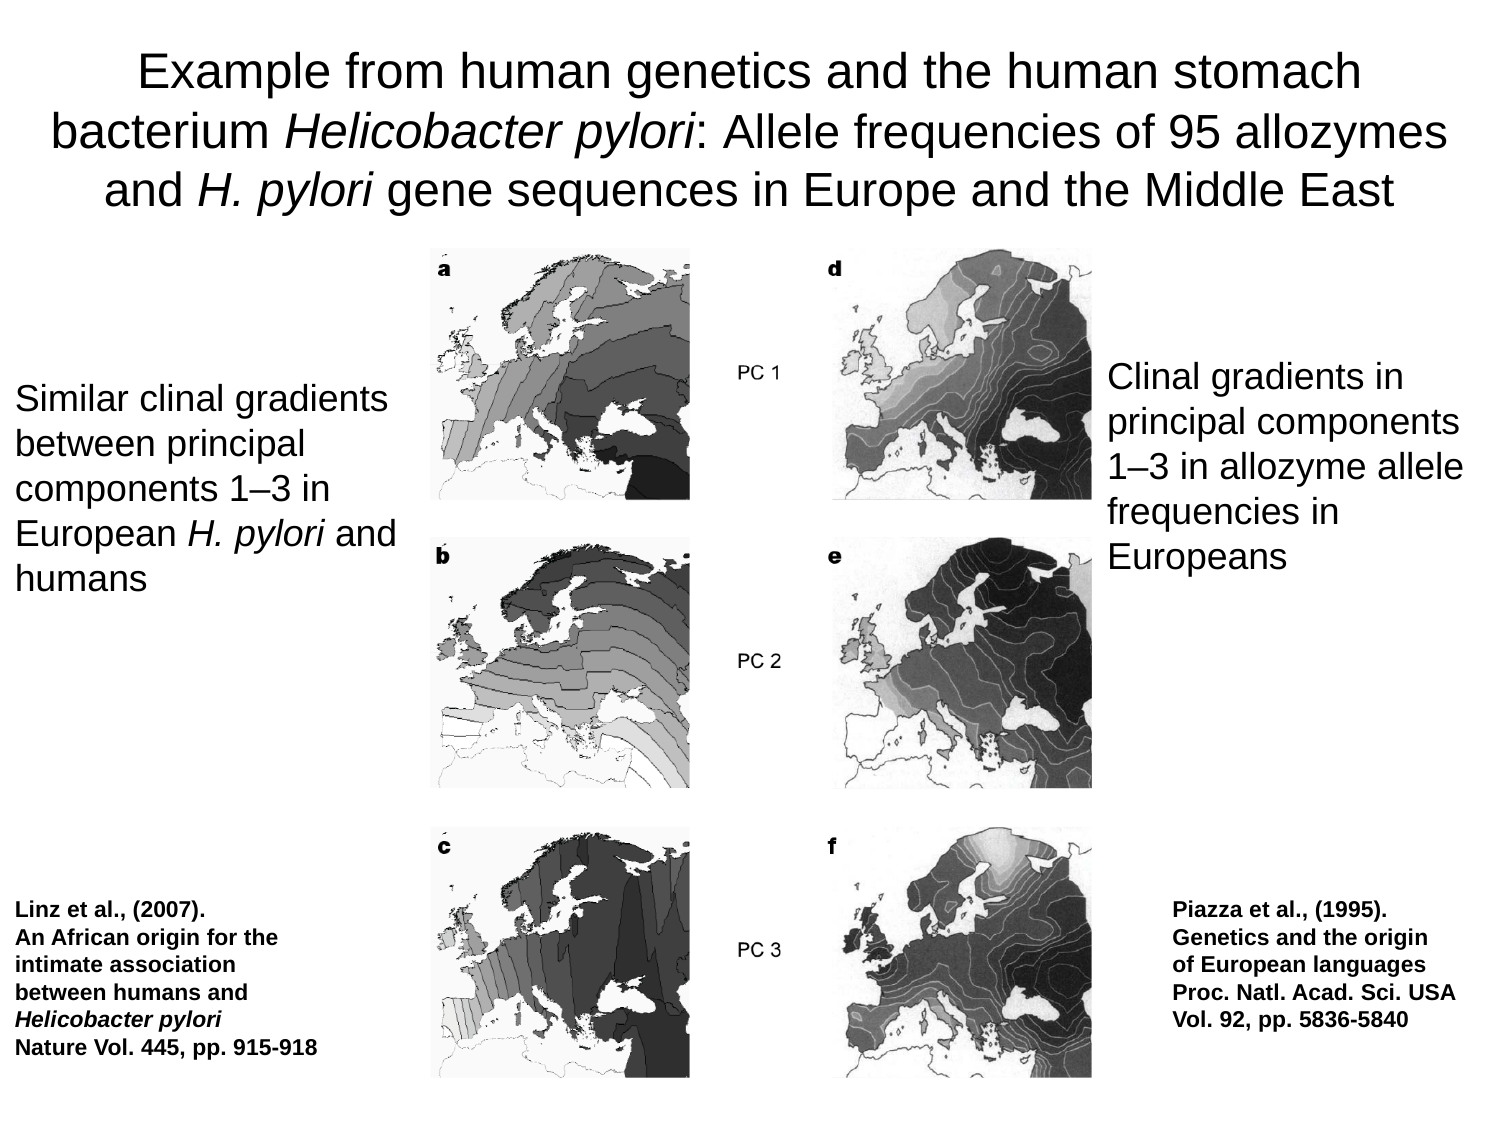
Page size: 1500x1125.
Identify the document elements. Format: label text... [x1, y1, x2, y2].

picture [430, 248, 1092, 1078]
text_box Linz et al., (2007). An African origin for the intimate association between humans and Helicobacter pylori Nature Vol. 445, pp. 915-918 [0, 887, 375, 1068]
text_box Piazza et al., (1995). Genetics and the origin of European languages Proc. Natl. Acad. Sci. USA Vol. 92, pp. 5836-5840 [1157, 887, 1500, 1040]
text_box Example from human genetics and the human stomach bacterium Helicobacter pylori: Allele frequencies of 95 allozymes and H. pylori gene sequences in Europe and the Middle East [15, 31, 1485, 224]
text_box Clinal gradients in principal components 1–3 in allozyme allele frequencies in Europeans [1092, 344, 1500, 585]
text_box Similar clinal gradients between principal components 1–3 in European H. pylori and humans [0, 366, 430, 607]
